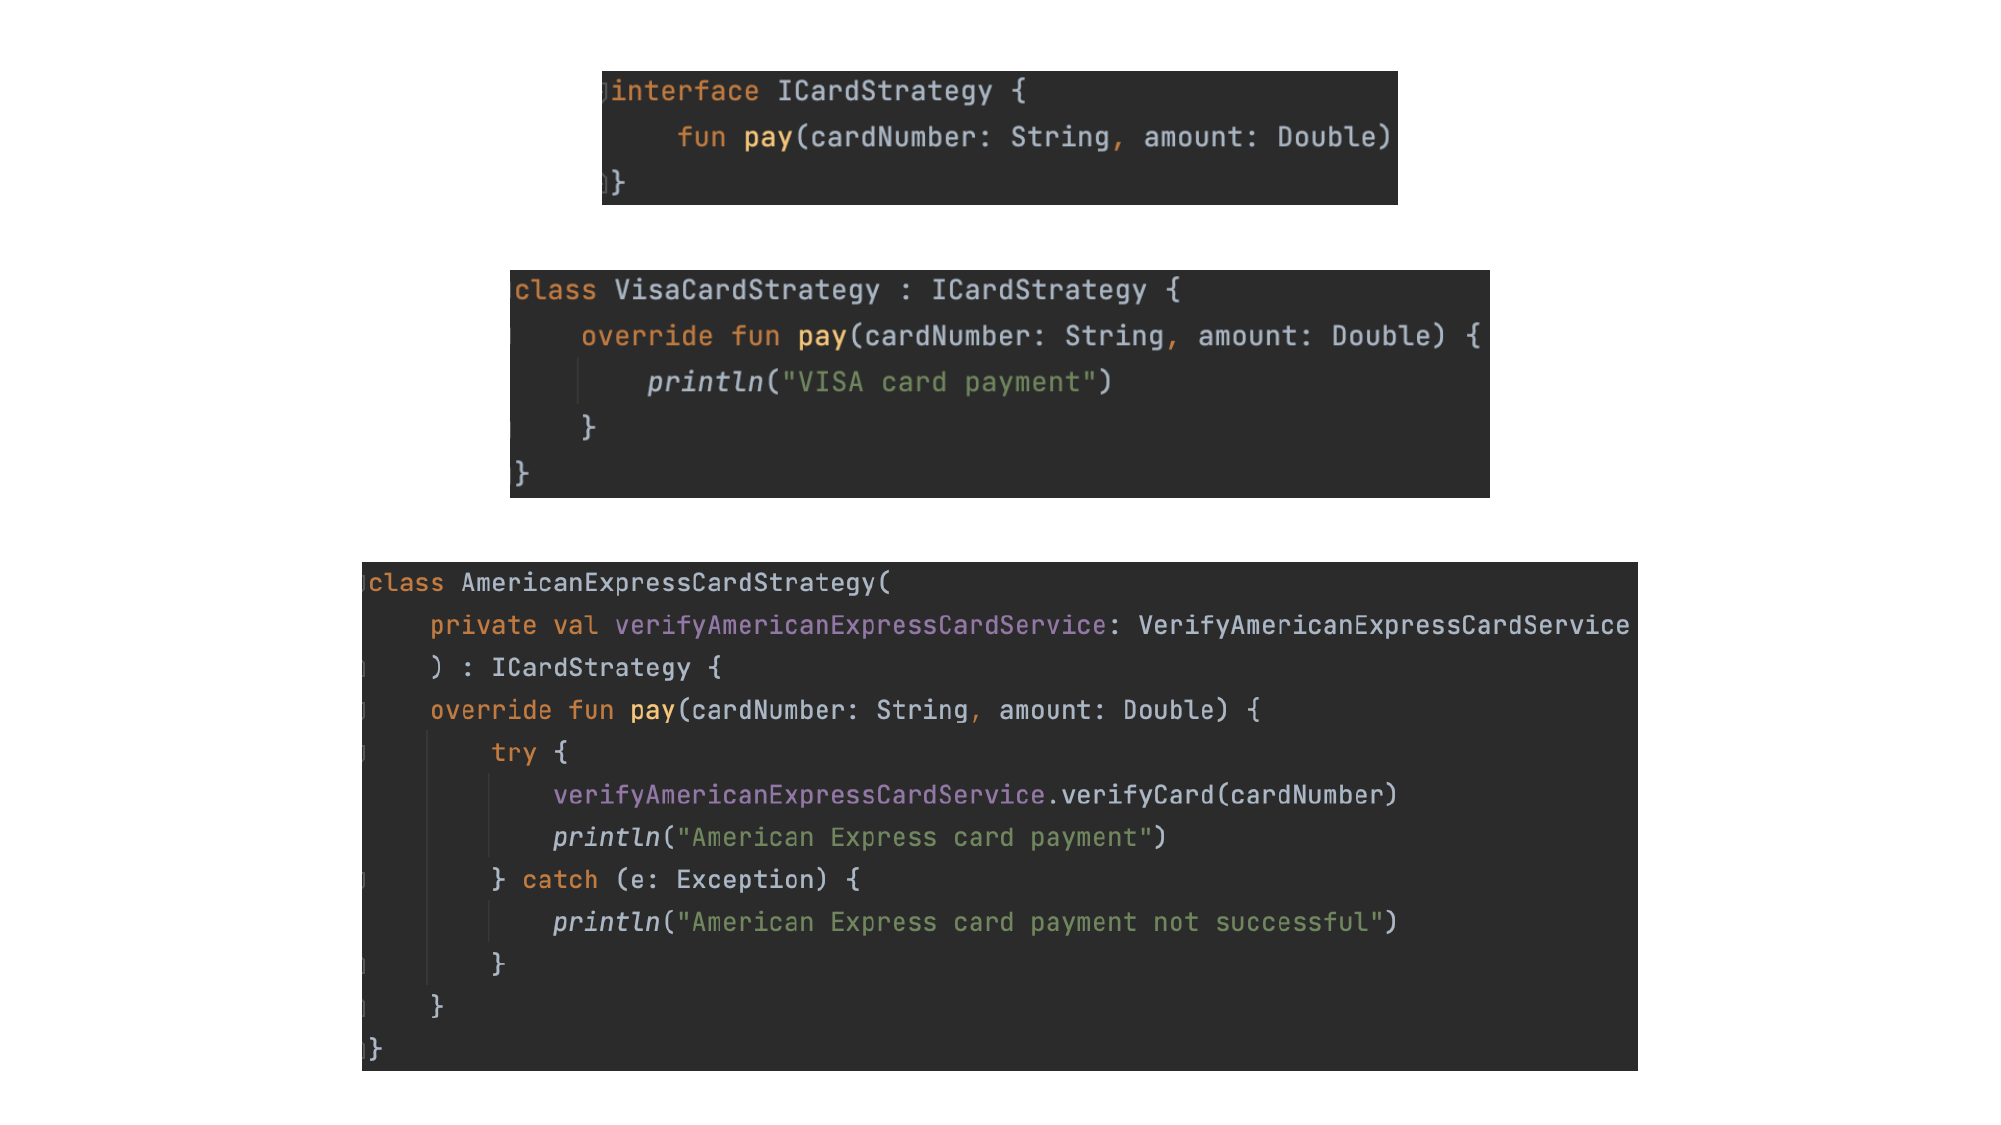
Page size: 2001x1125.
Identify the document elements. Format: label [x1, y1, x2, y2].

picture [601, 71, 1398, 205]
picture [362, 562, 1638, 1071]
picture [510, 270, 1490, 498]
